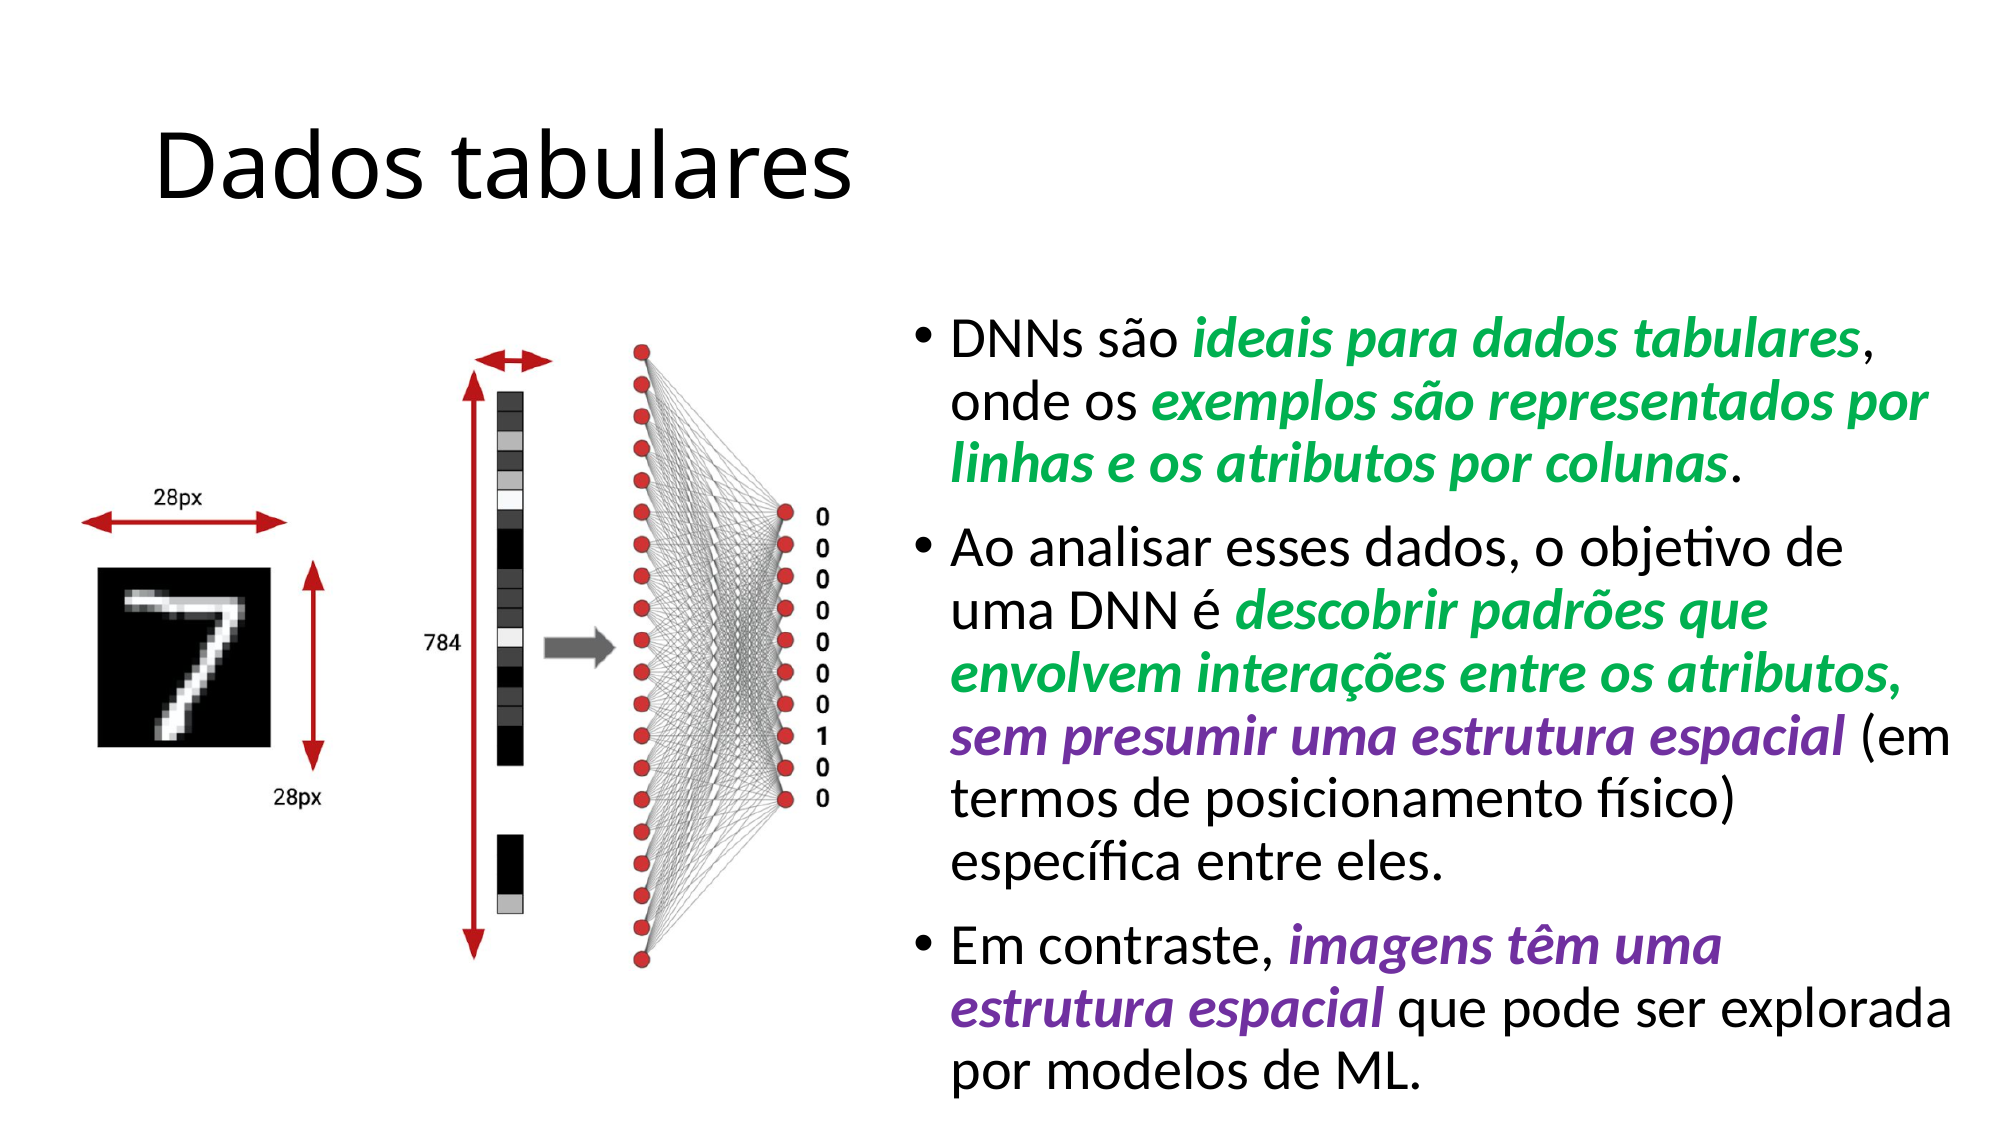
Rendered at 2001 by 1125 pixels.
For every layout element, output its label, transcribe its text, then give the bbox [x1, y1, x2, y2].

list DNNs são ideais para dados tabulares, onde os exemplos são representados por linhas e os atributos por colunas. Ao analisar esses dados, o objetivo de uma DNN é descobrir padrões que envolvem interações entre os atributos, sem presumir uma estrutura espacial (em termos de posicionamento físico) específica entre eles. Em contraste, imagens têm uma estrutura espacial que pode ser explorada por modelos de ML. [898, 299, 1971, 1125]
picture [80, 341, 834, 971]
title Dados tabulares [137, 59, 1863, 278]
